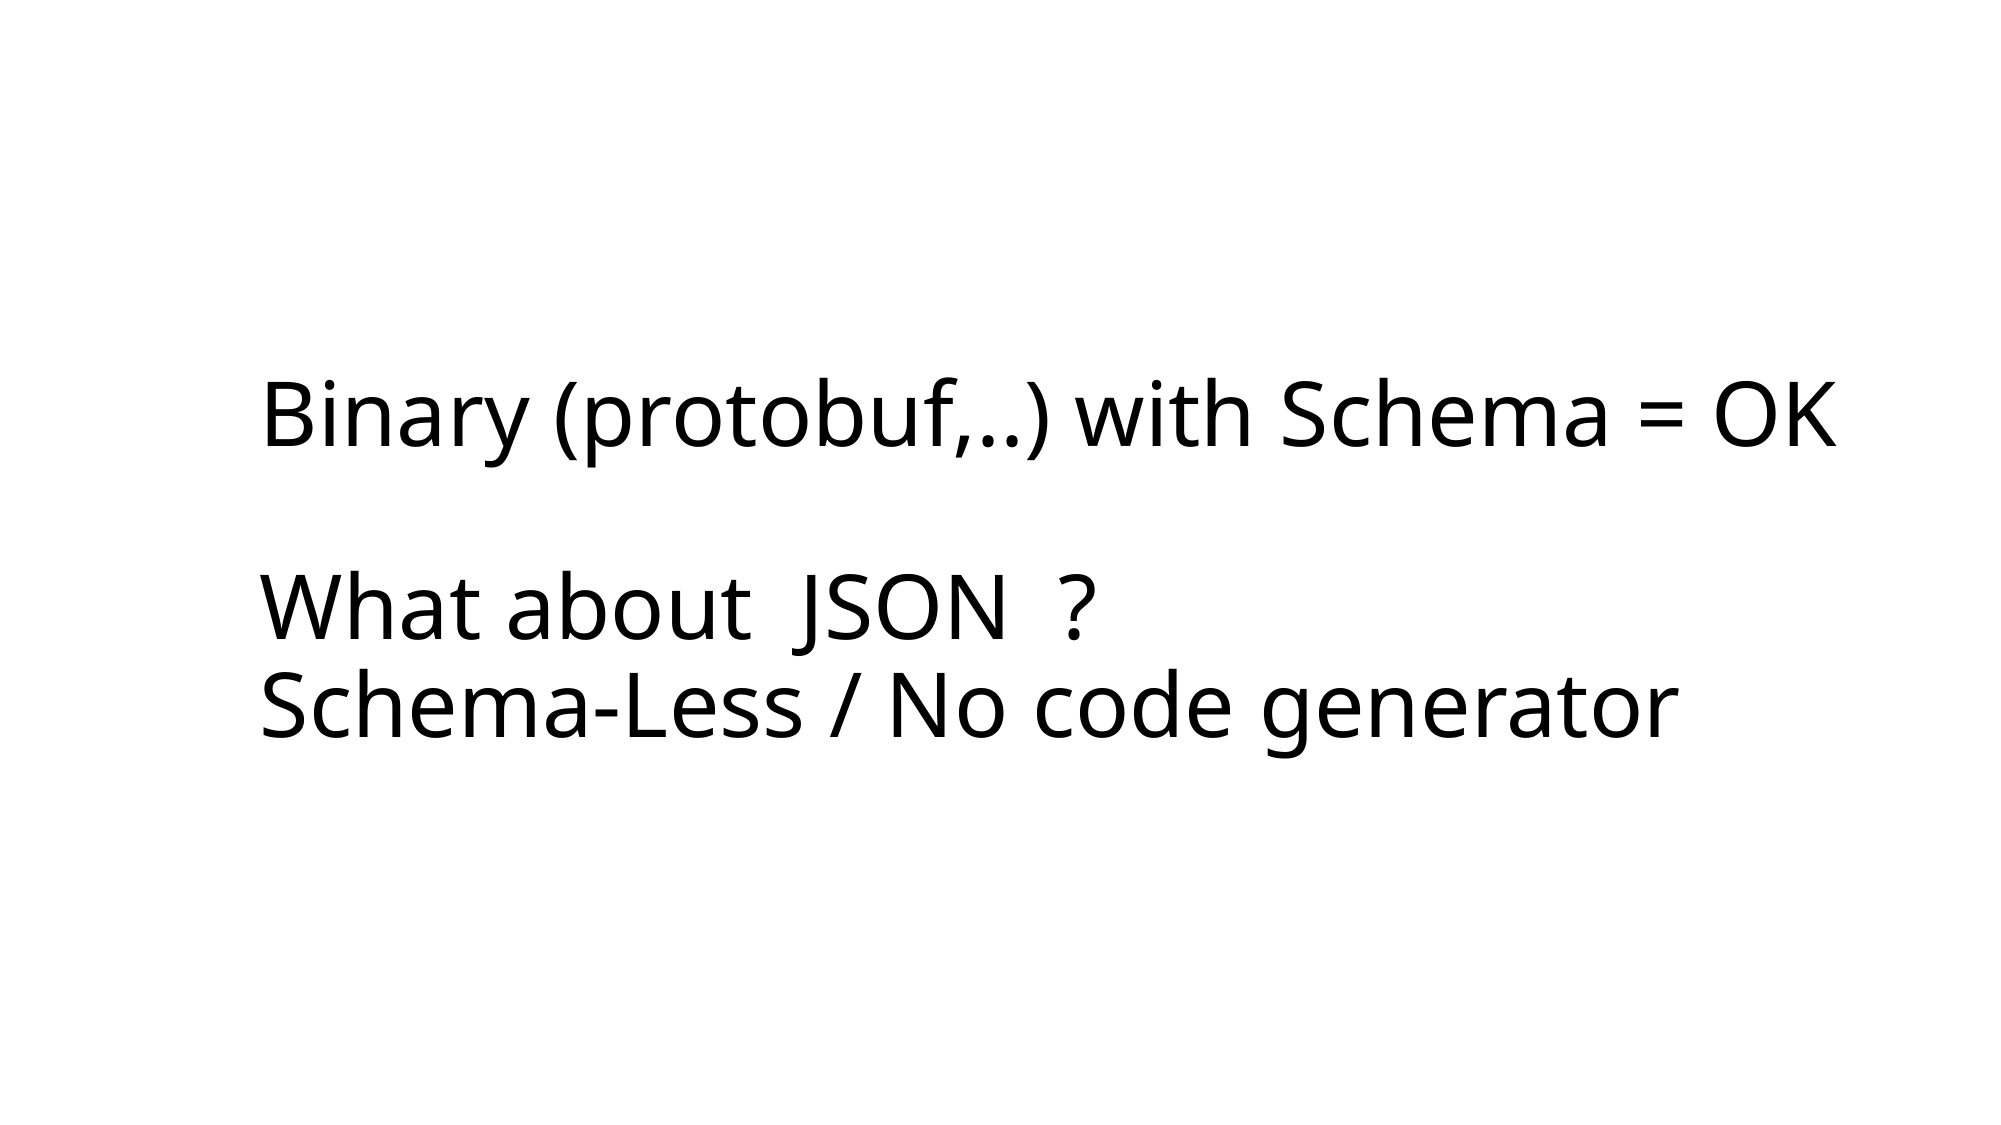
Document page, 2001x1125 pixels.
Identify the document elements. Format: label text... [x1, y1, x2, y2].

title Binary (protobuf,..) with Schema = OK What about JSON ? Schema-Less / No code generator [244, 359, 1970, 766]
